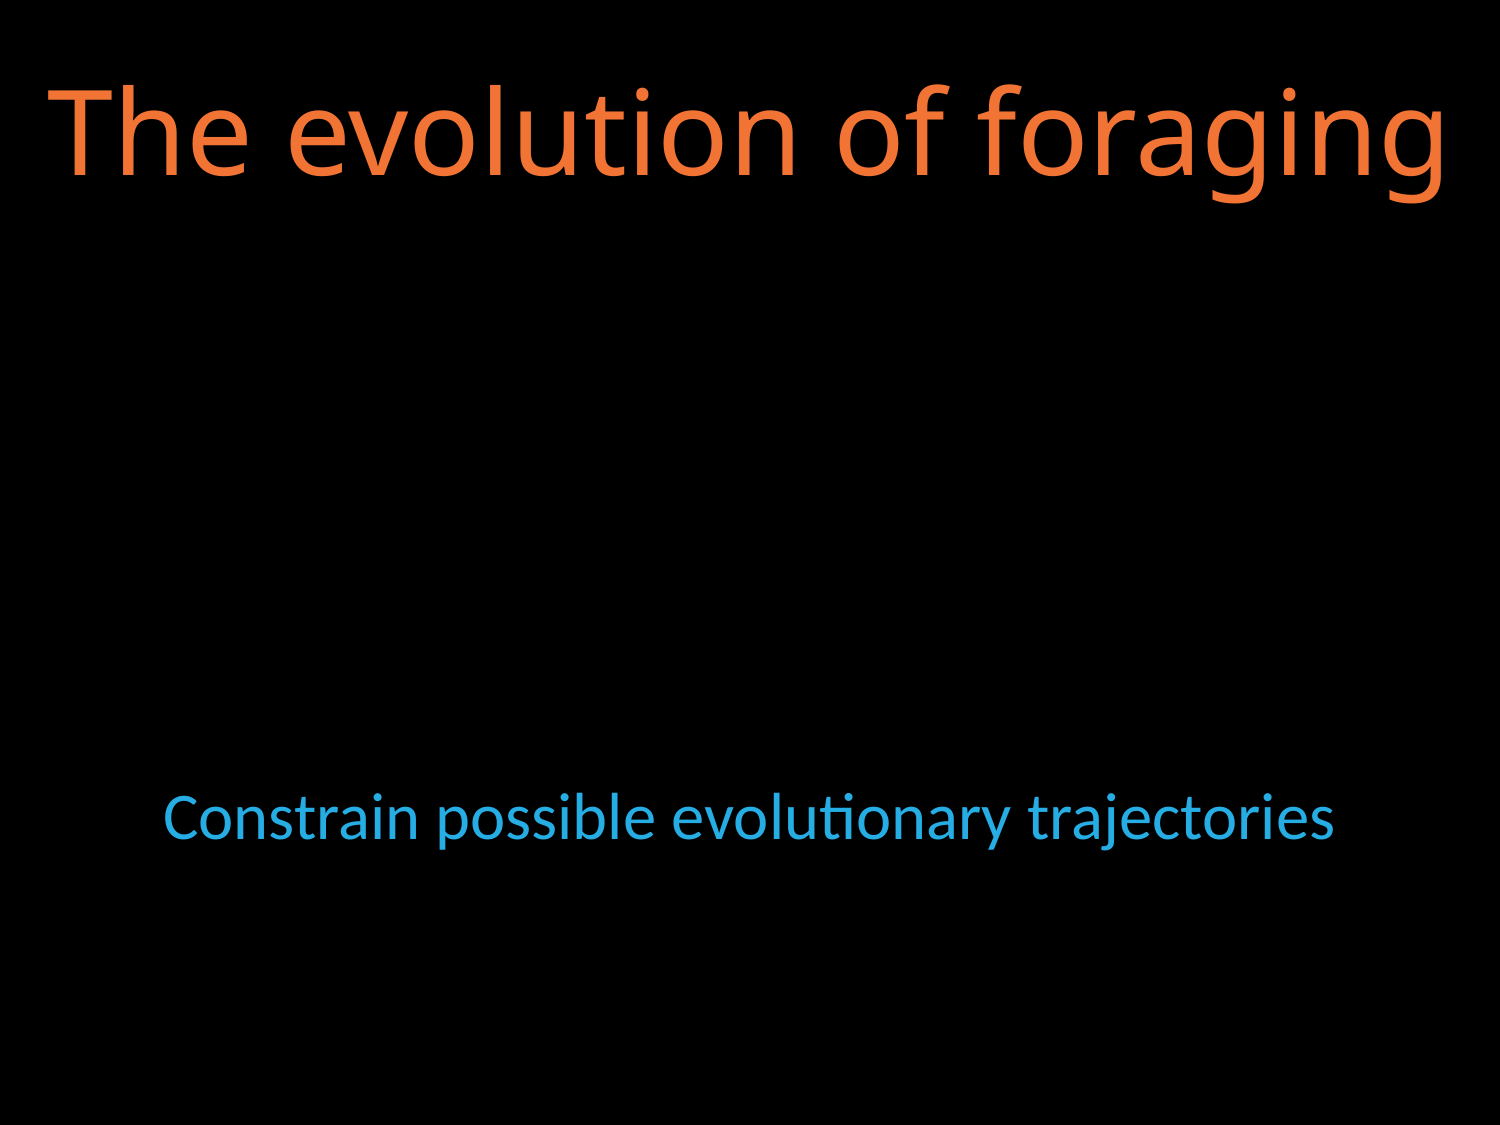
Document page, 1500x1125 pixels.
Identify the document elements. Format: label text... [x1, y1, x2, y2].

text_box Constrain possible evolutionary trajectories [0, 765, 1500, 1053]
text_box The evolution of foraging [0, 7, 1500, 249]
